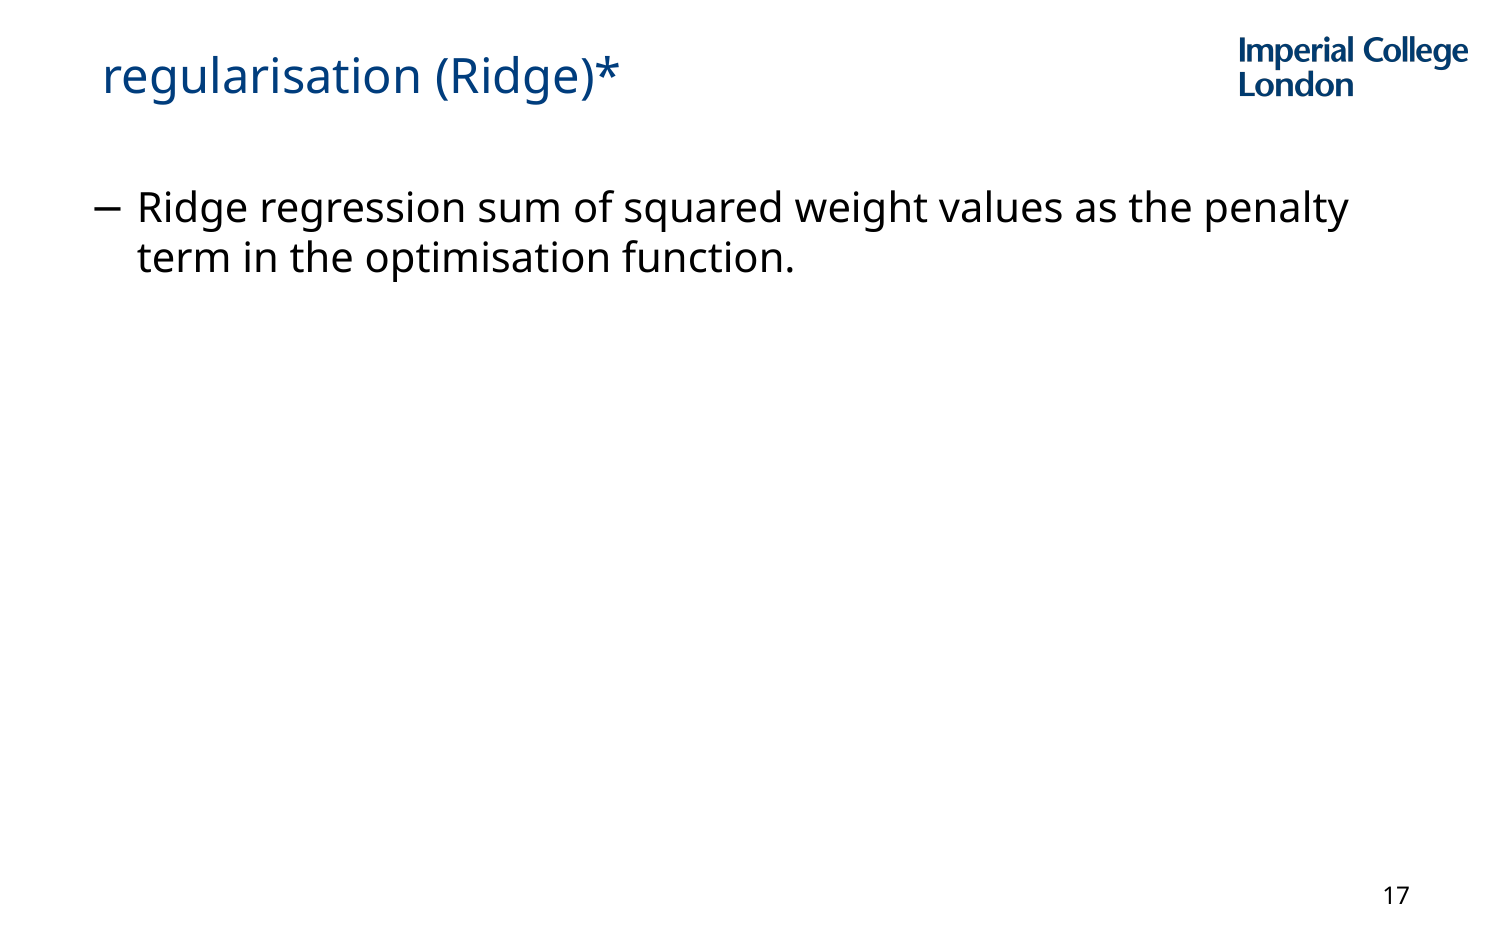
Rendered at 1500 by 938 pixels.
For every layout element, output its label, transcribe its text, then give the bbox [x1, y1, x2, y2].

picture [1222, 18, 1486, 114]
slide_number 17 [1074, 872, 1426, 920]
